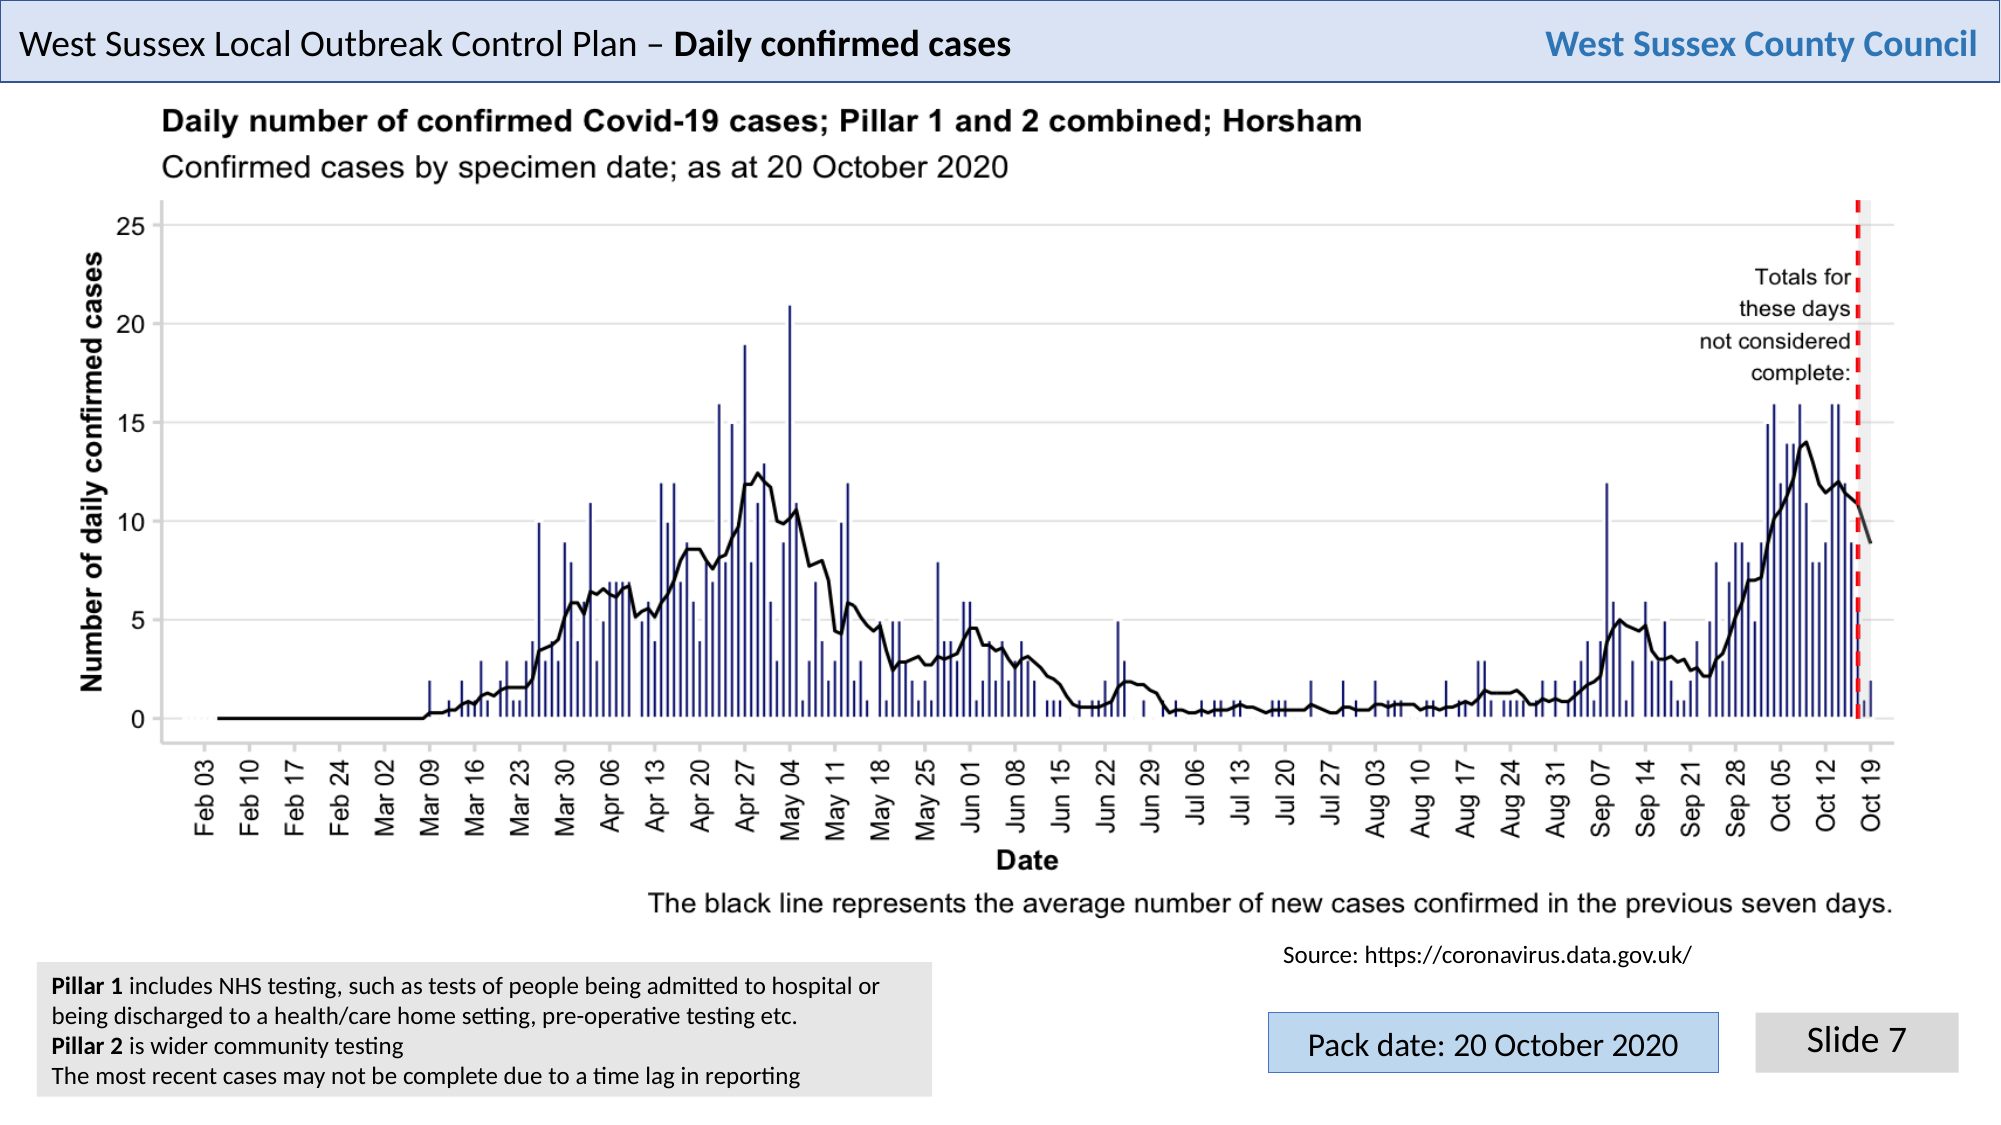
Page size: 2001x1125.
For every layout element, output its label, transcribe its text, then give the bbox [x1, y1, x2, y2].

picture [63, 91, 1912, 935]
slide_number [1268, 1012, 1719, 1073]
list Source: https://coronavirus.data.gov.uk/ [1268, 935, 1912, 995]
list Slide 7 [1755, 1012, 1959, 1073]
